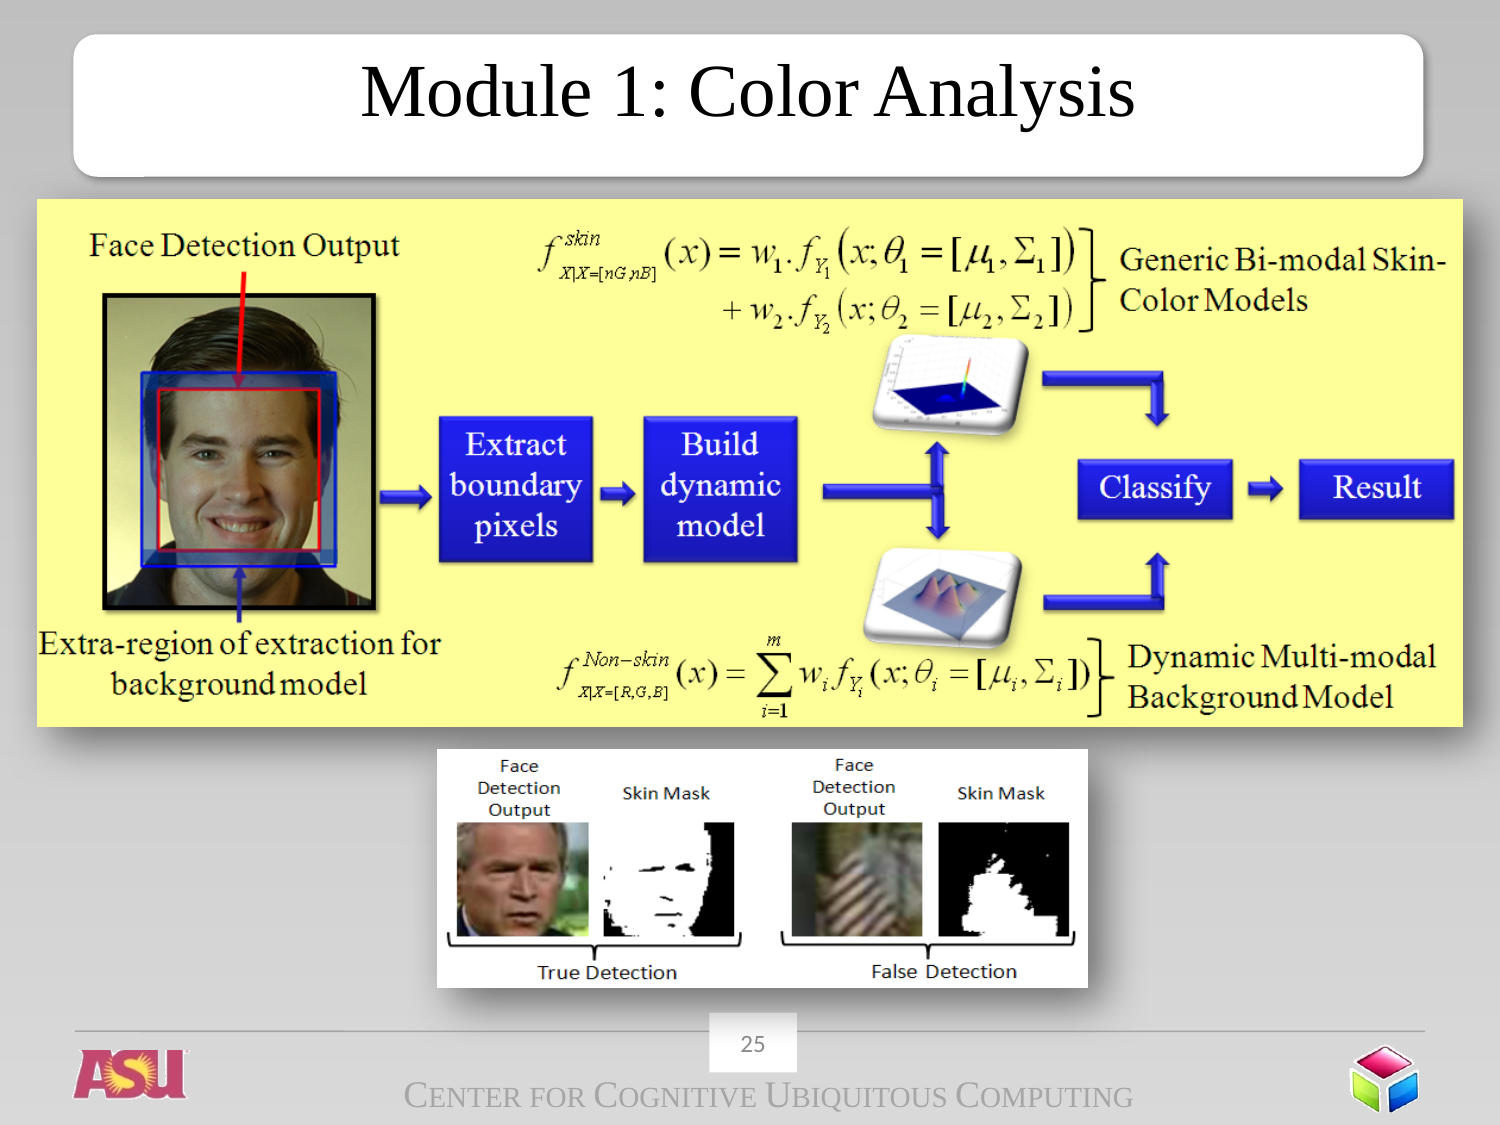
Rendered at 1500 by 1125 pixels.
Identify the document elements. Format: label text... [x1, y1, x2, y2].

picture [37, 199, 1463, 727]
title Module 1: Color Analysis [73, 34, 1424, 177]
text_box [59, 1050, 200, 1100]
picture [437, 749, 1088, 988]
slide_number 25 [709, 1036, 797, 1073]
